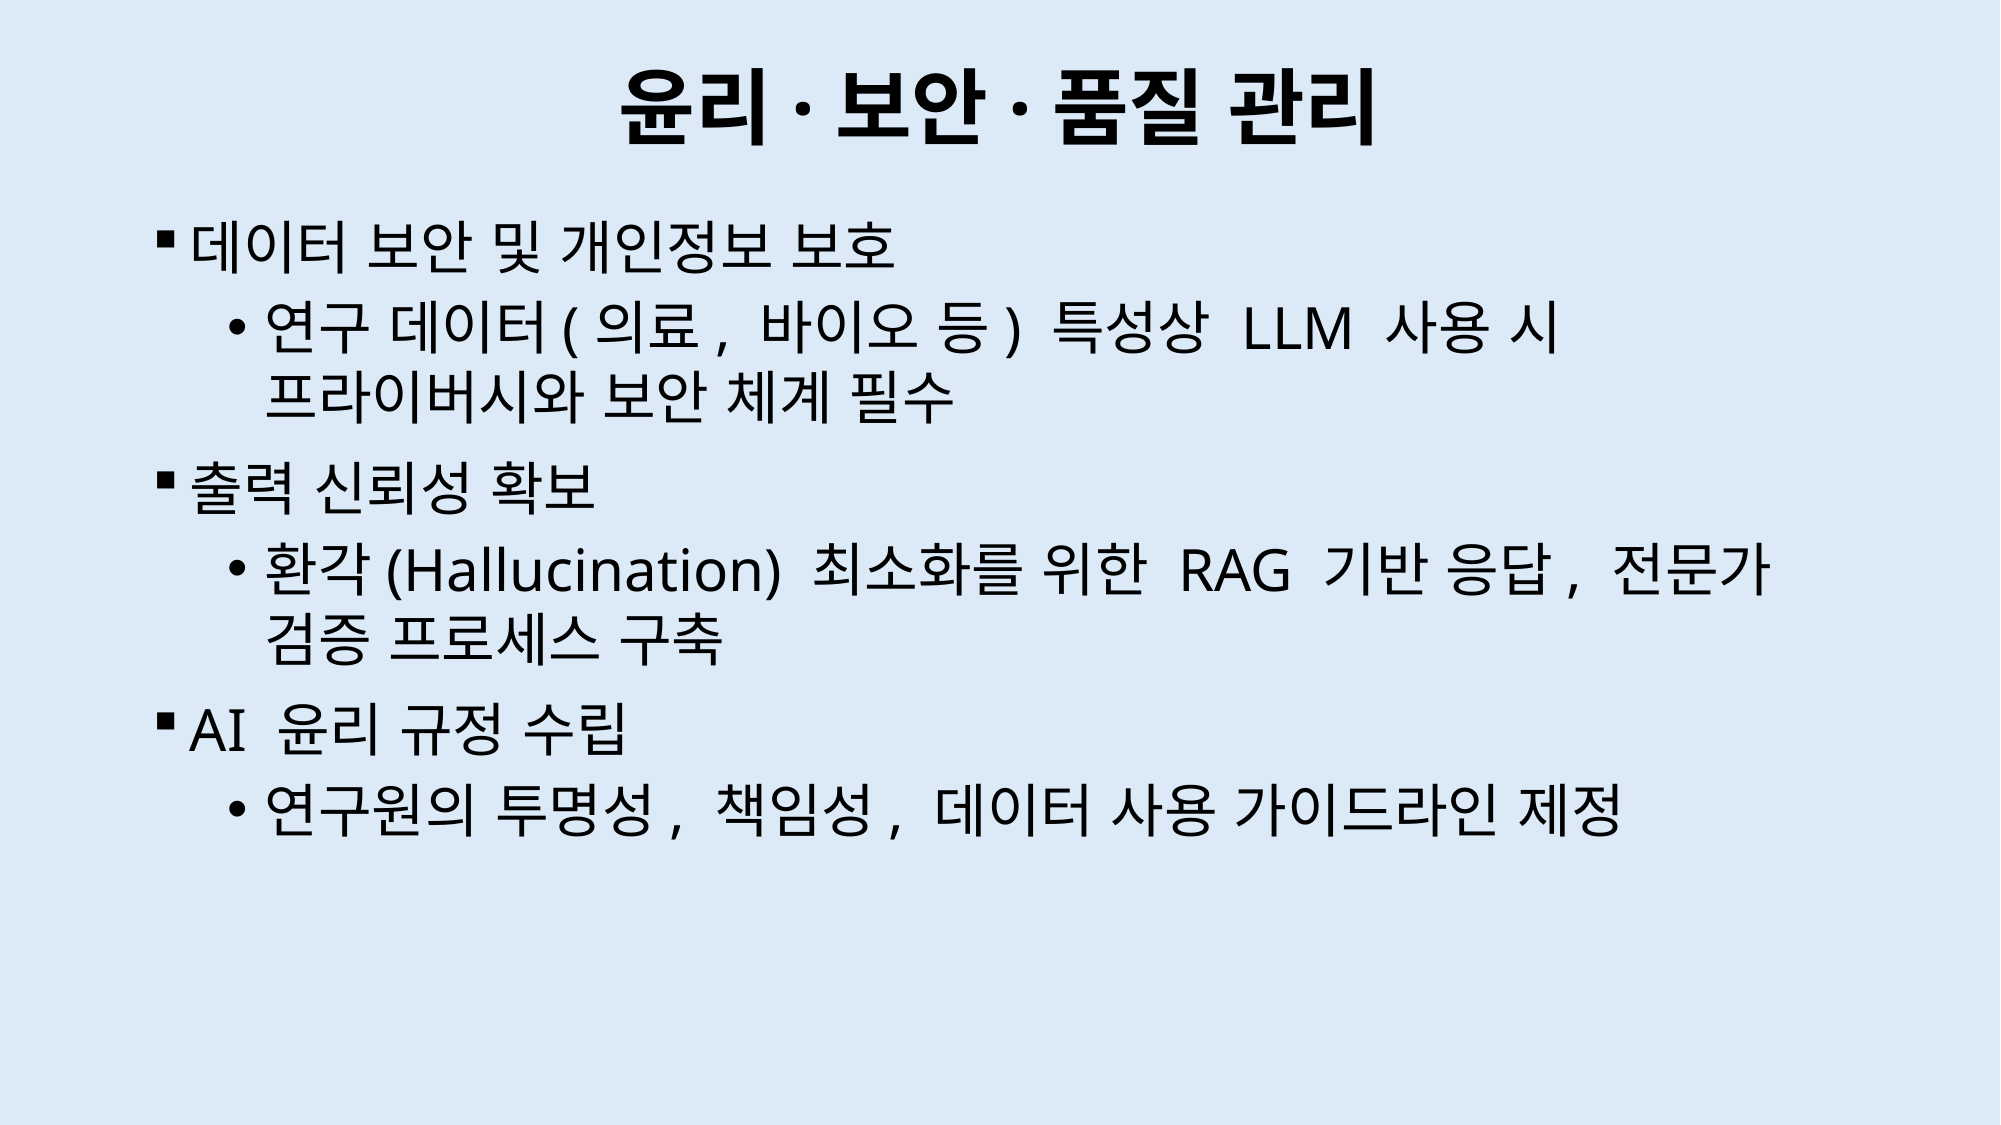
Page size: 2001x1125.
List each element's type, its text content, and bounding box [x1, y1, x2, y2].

list 데이터 보안 및 개인정보 보호 연구 데이터(의료, 바이오 등) 특성상 LLM 사용 시 프라이버시와 보안 체계 필수 출력 신뢰성 확보 환각(Hallucination) 최소화를 위한 RAG 기반 응답, 전문가 검증 프로세스 구축 AI 윤리 규정 수립 연구원의 투명성, 책임성, 데이터 사용 가이드라인 제정 [137, 203, 1863, 1014]
title 윤리·보안·품질 관리 [137, 59, 1863, 163]
